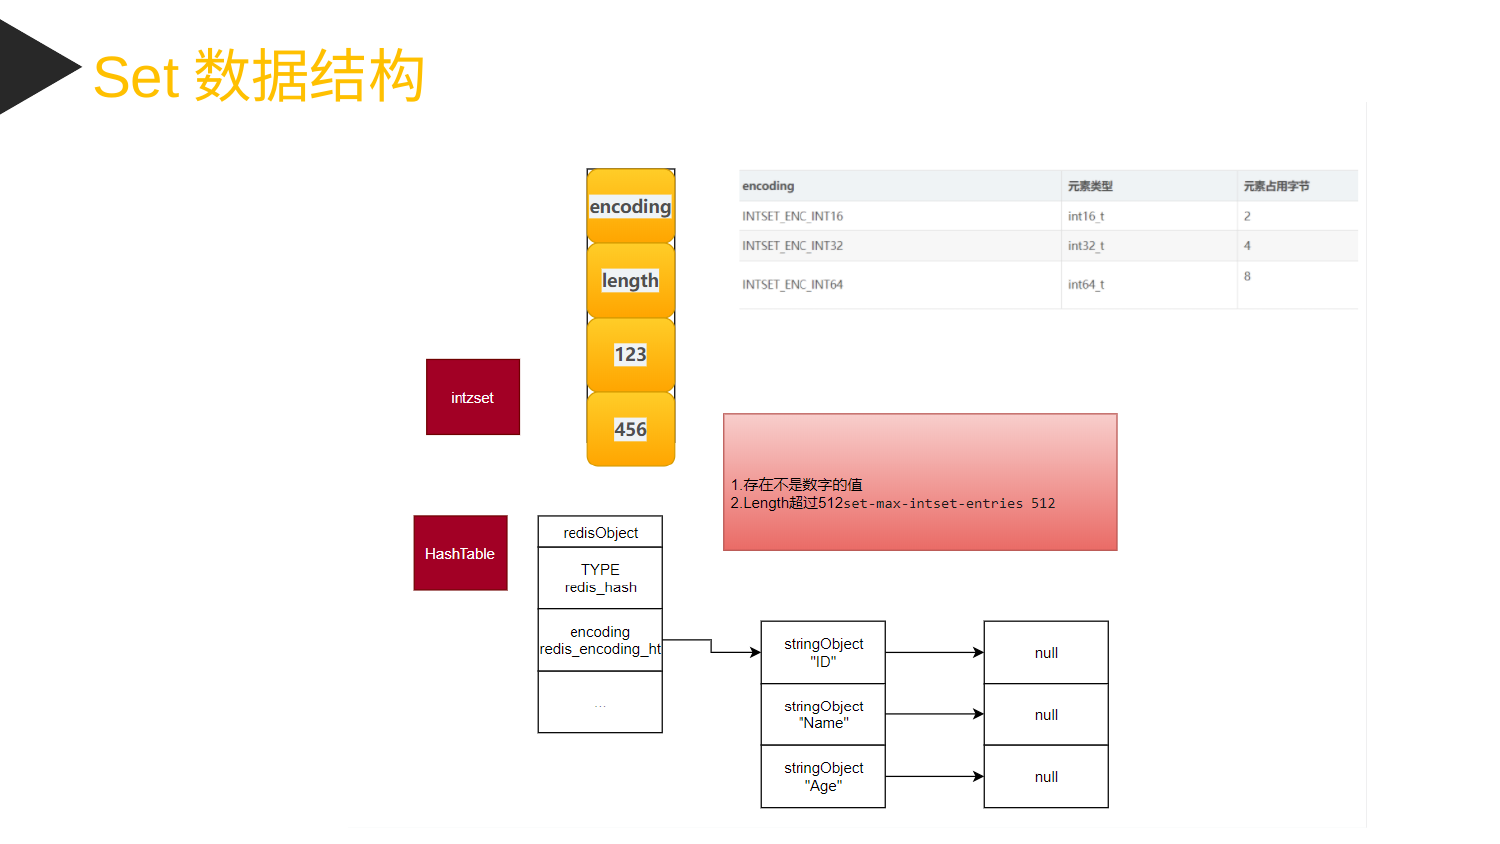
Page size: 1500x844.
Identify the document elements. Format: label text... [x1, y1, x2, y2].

text_box [0, 19, 77, 115]
picture [348, 102, 1367, 828]
text_box Set数据结构 [77, 32, 442, 117]
